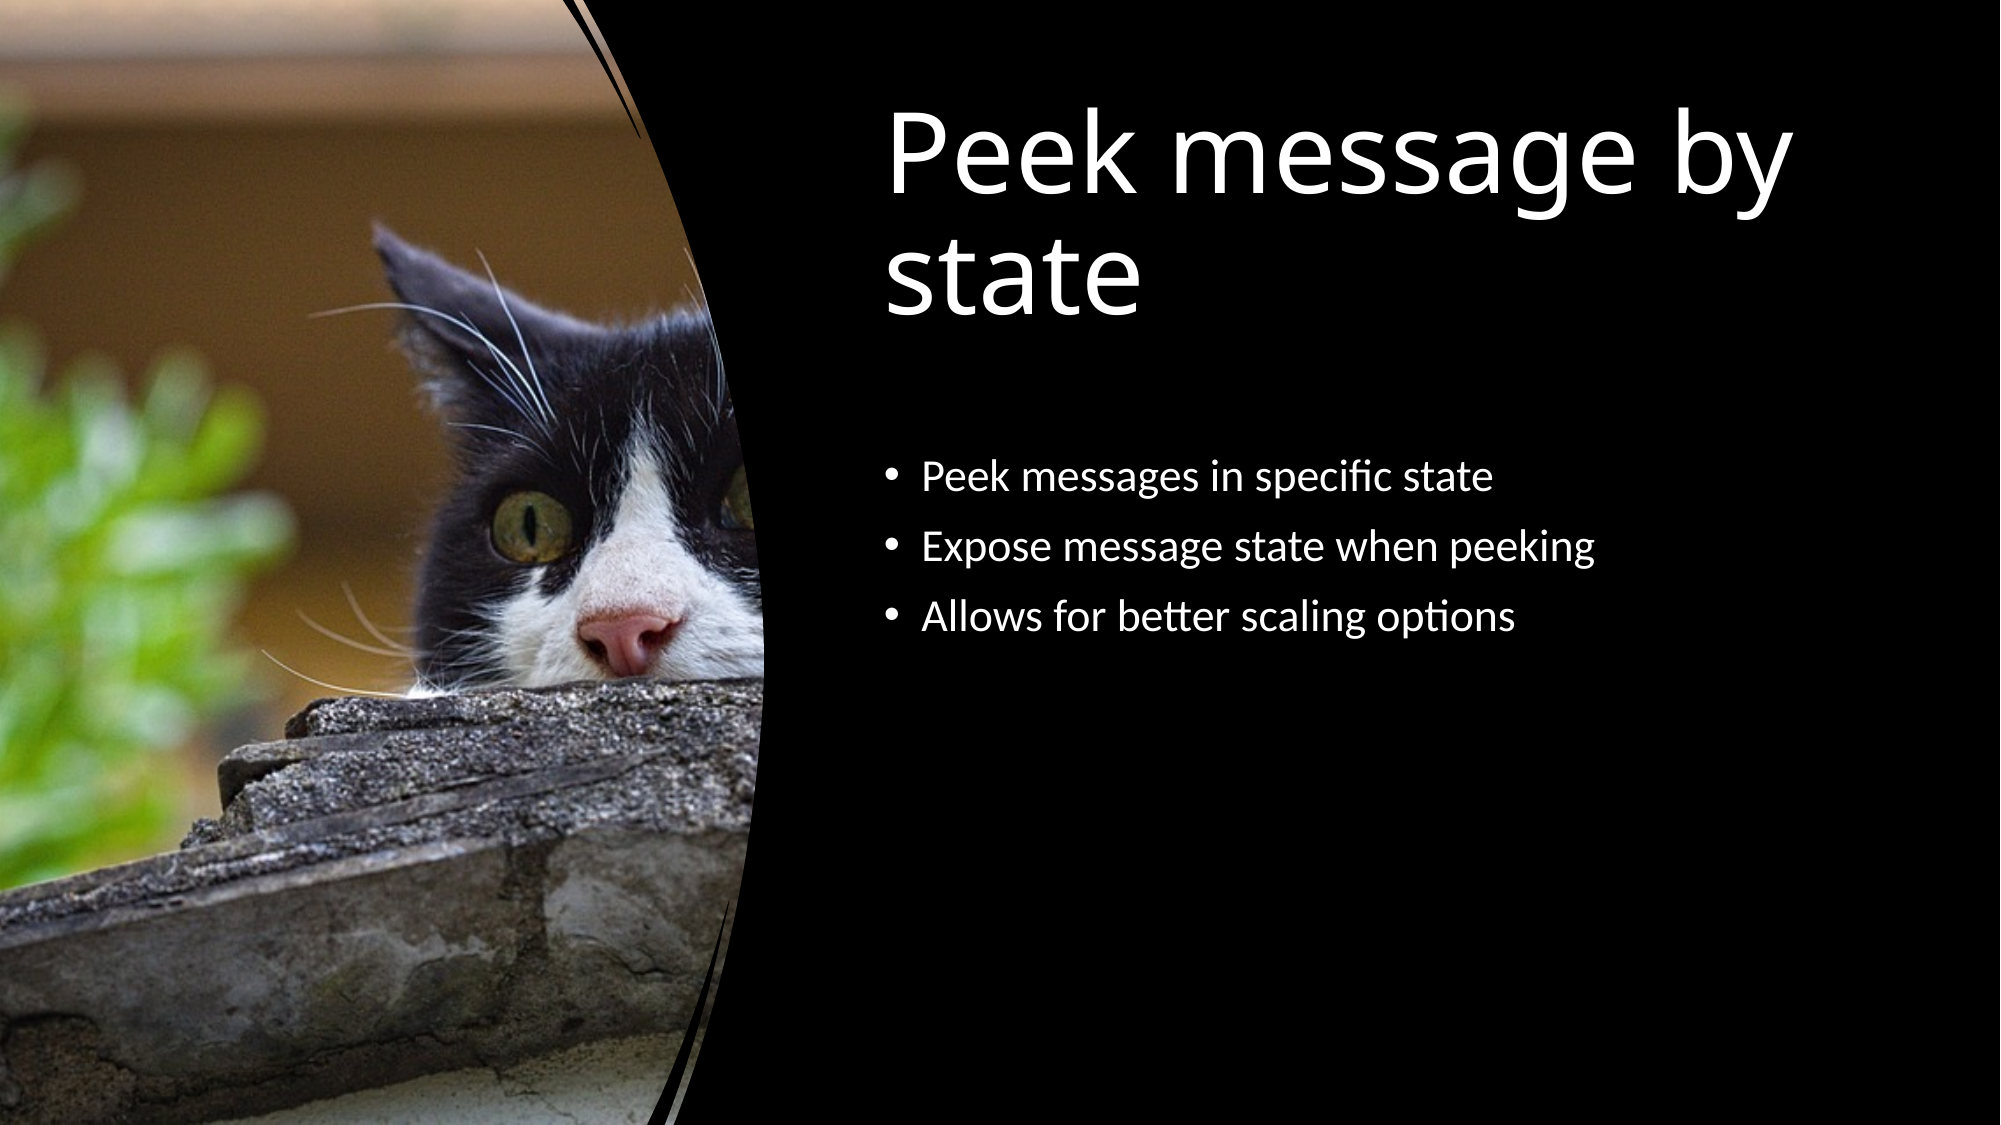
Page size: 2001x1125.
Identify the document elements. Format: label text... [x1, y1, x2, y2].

list Peek messages in specific state Expose message state when peeking Allows for better scaling options [869, 443, 1895, 1016]
picture [0, 0, 764, 1125]
title Peek message by state [869, 53, 1895, 347]
